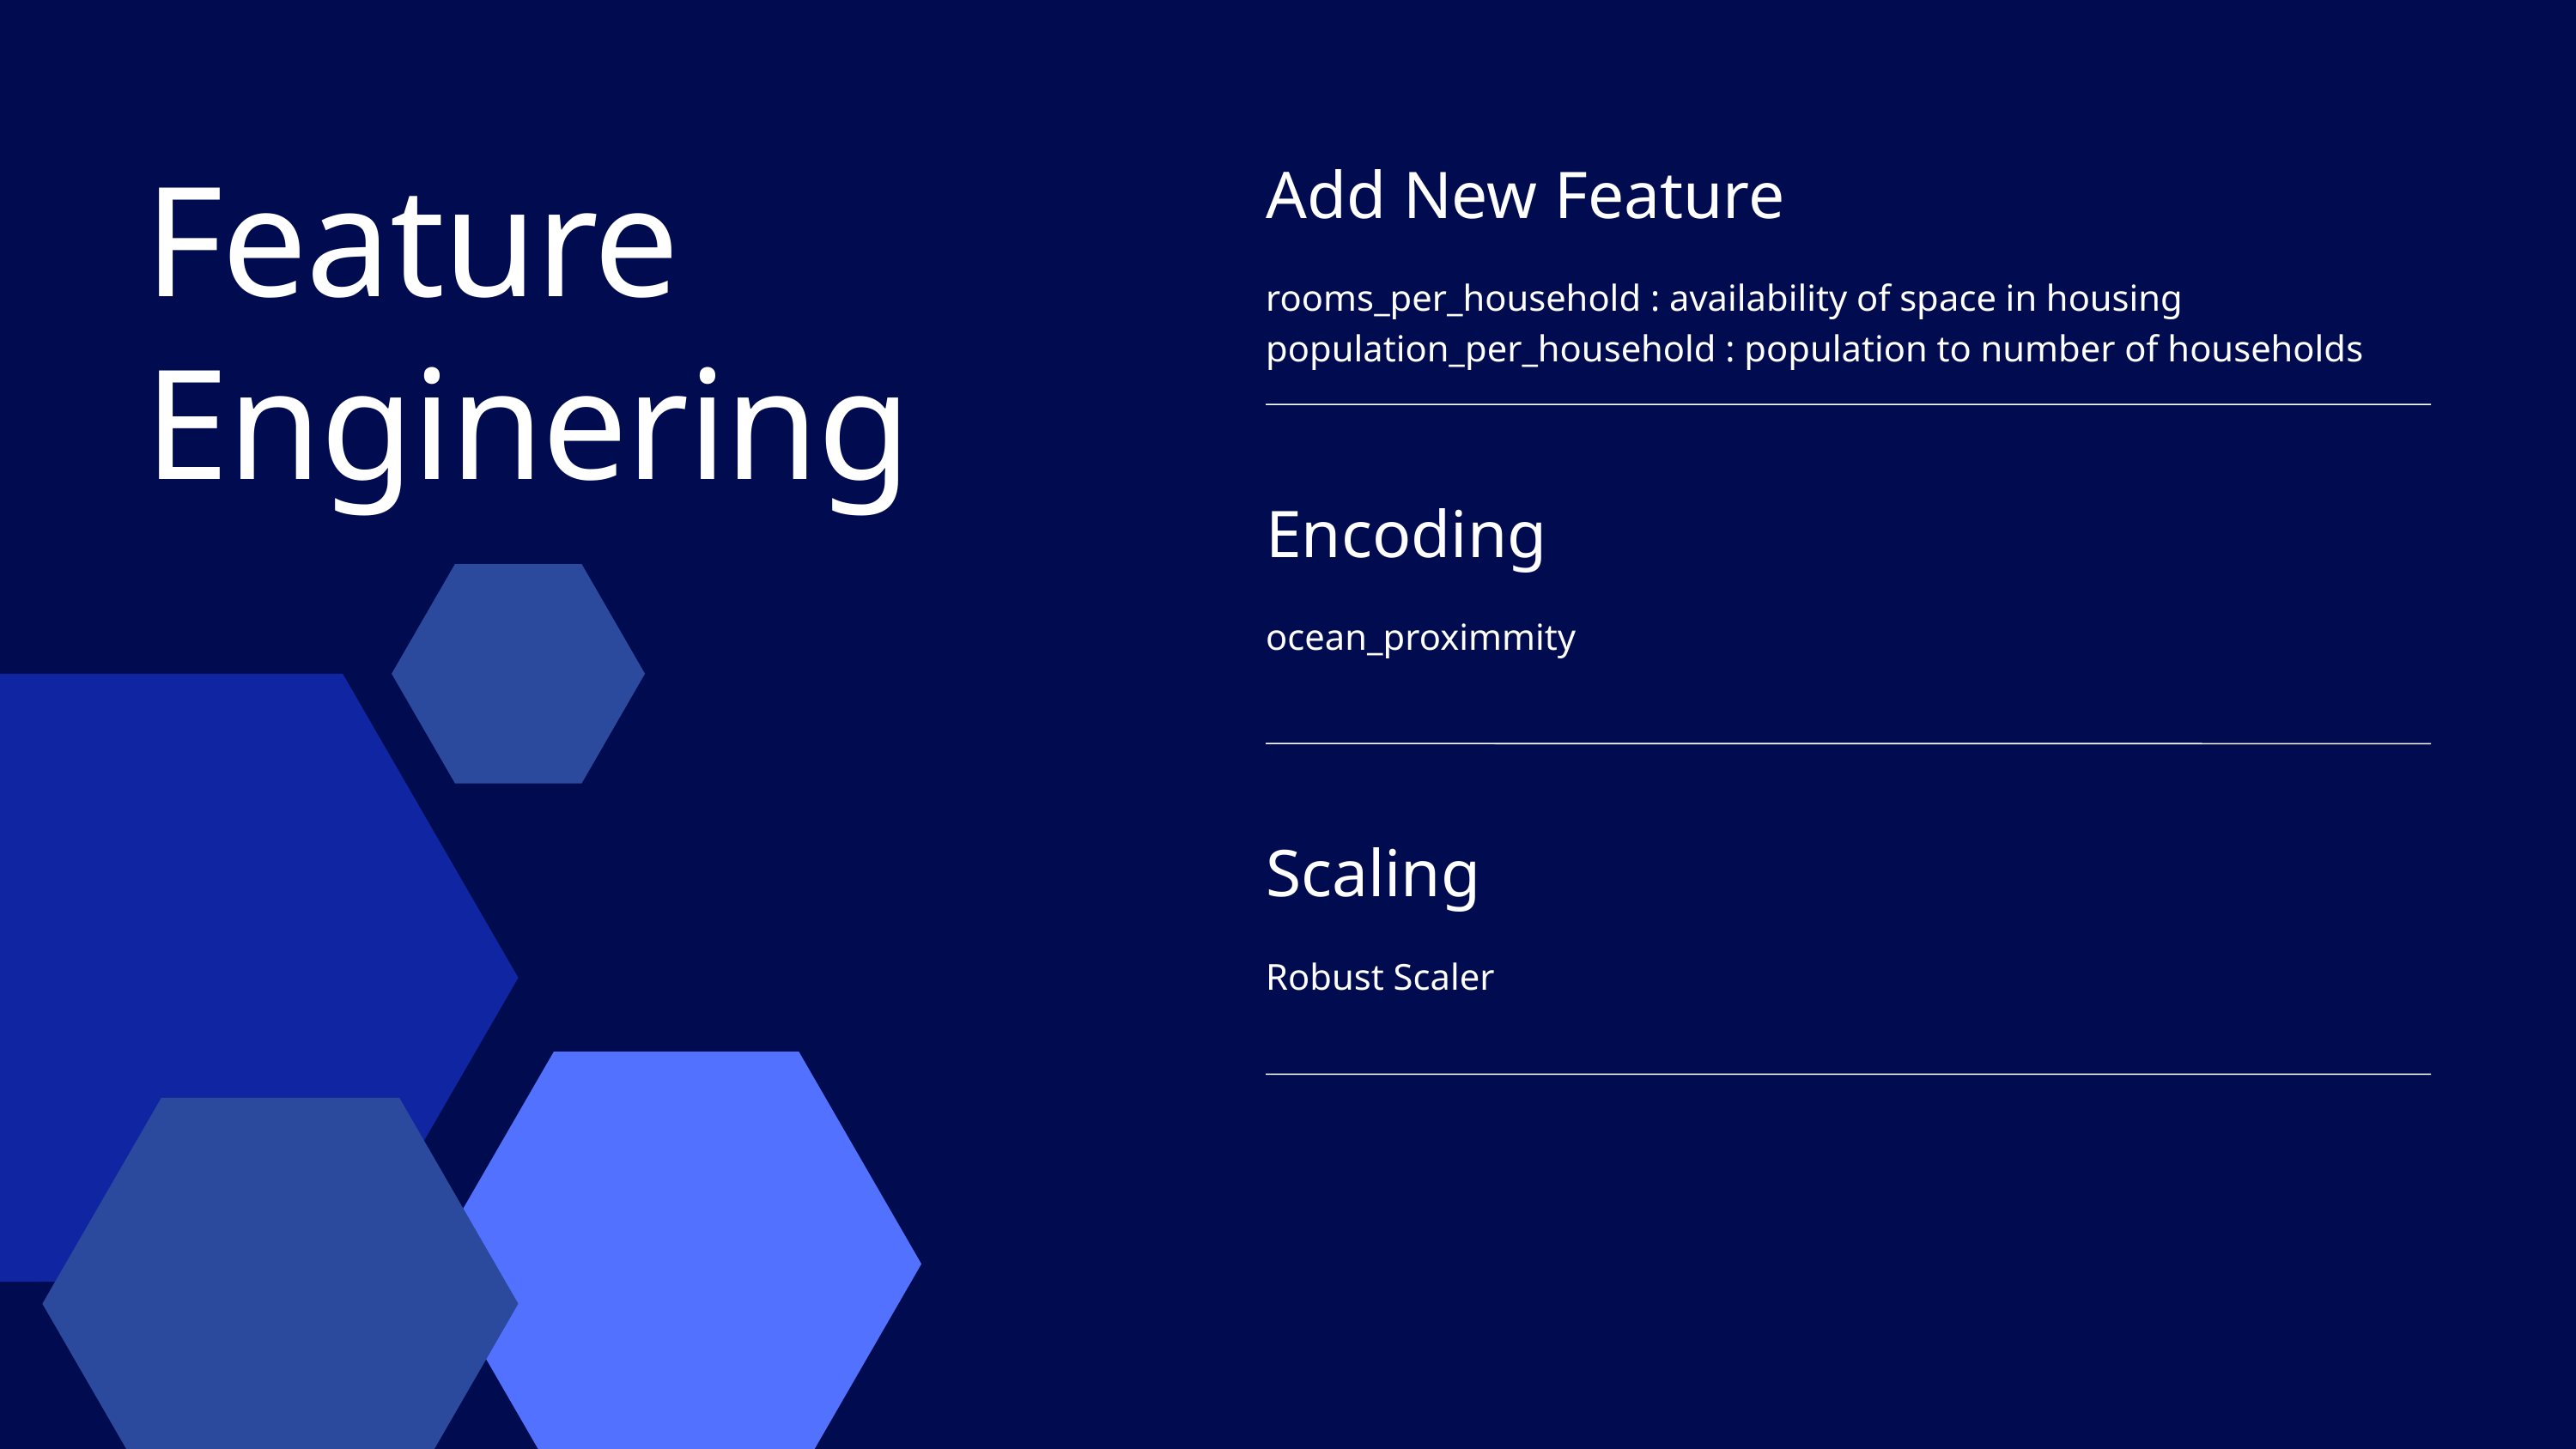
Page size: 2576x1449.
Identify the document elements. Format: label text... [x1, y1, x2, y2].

text_box Feature Enginering [144, 144, 922, 510]
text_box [391, 563, 646, 784]
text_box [1265, 494, 2432, 656]
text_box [0, 673, 519, 1282]
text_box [42, 1097, 519, 1449]
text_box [1265, 155, 2432, 415]
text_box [1265, 833, 2432, 995]
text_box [430, 1051, 922, 1449]
